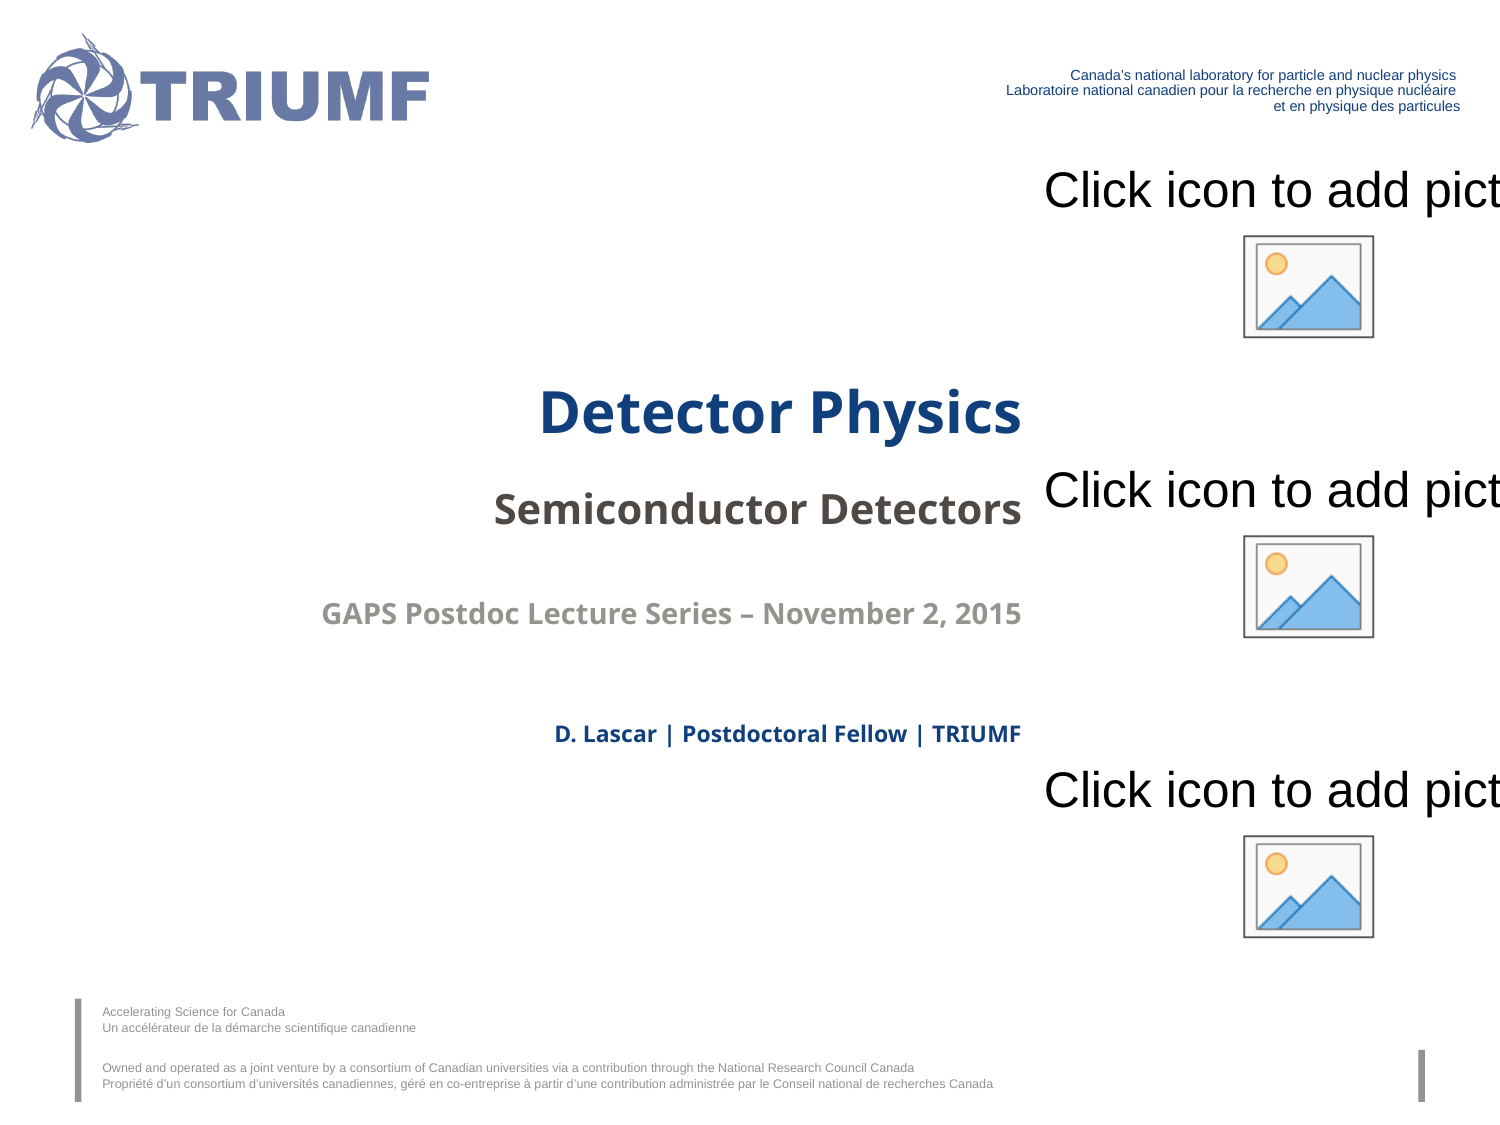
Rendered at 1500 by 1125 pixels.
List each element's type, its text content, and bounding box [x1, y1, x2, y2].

picture [1152, 149, 1466, 426]
list Semiconductor Detectors [40, 474, 1038, 551]
list GAPS Postdoc Lecture Series – November 2, 2015 [40, 587, 1038, 663]
picture [1152, 449, 1466, 726]
picture [1152, 749, 1466, 1026]
list D. Lascar | Postdoctoral Fellow | TRIUMF [40, 712, 1038, 801]
list Detector Physics [40, 367, 1038, 474]
